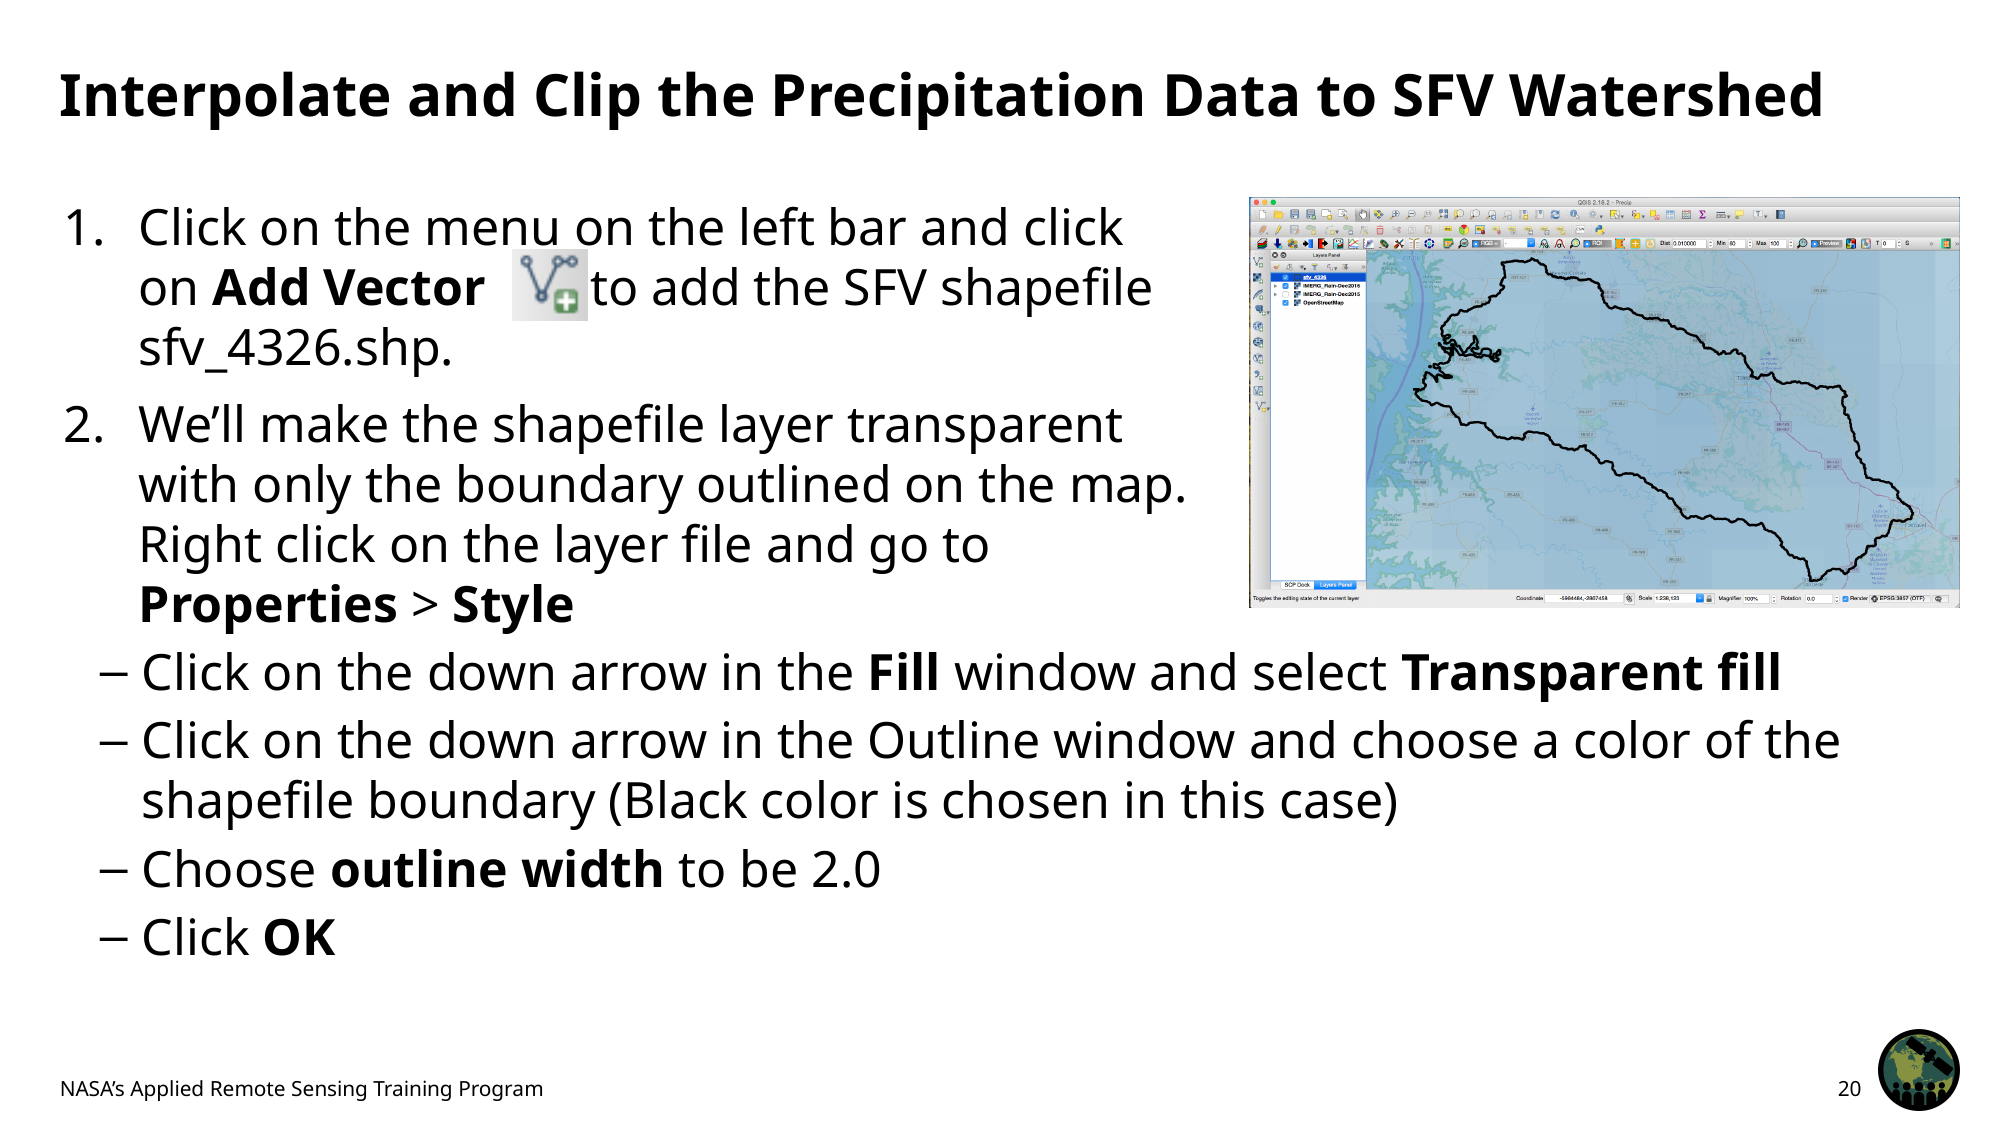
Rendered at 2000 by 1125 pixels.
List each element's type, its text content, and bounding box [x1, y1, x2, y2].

title Interpolate and Clip the Precipitation Data to SFV Watershed [39, 45, 1960, 140]
picture [1249, 197, 1960, 608]
picture [511, 249, 588, 321]
list Click on the menu on the left bar and click on Add Vector to add the SFV shapefile sfv_4326.shp. We’ll make the shapefile layer transparent with only the boundary outlined on the map. Right click on the layer file and go to Properties > Style Click on the down arrow in the Fill window and select Transparent fill Click on the down arrow in the Outline window and choose a color of the shapefile boundary (Black color is chosen in this case) Choose outline width to be 2.0 Click OK [39, 185, 1960, 1013]
picture [1878, 1029, 1960, 1111]
